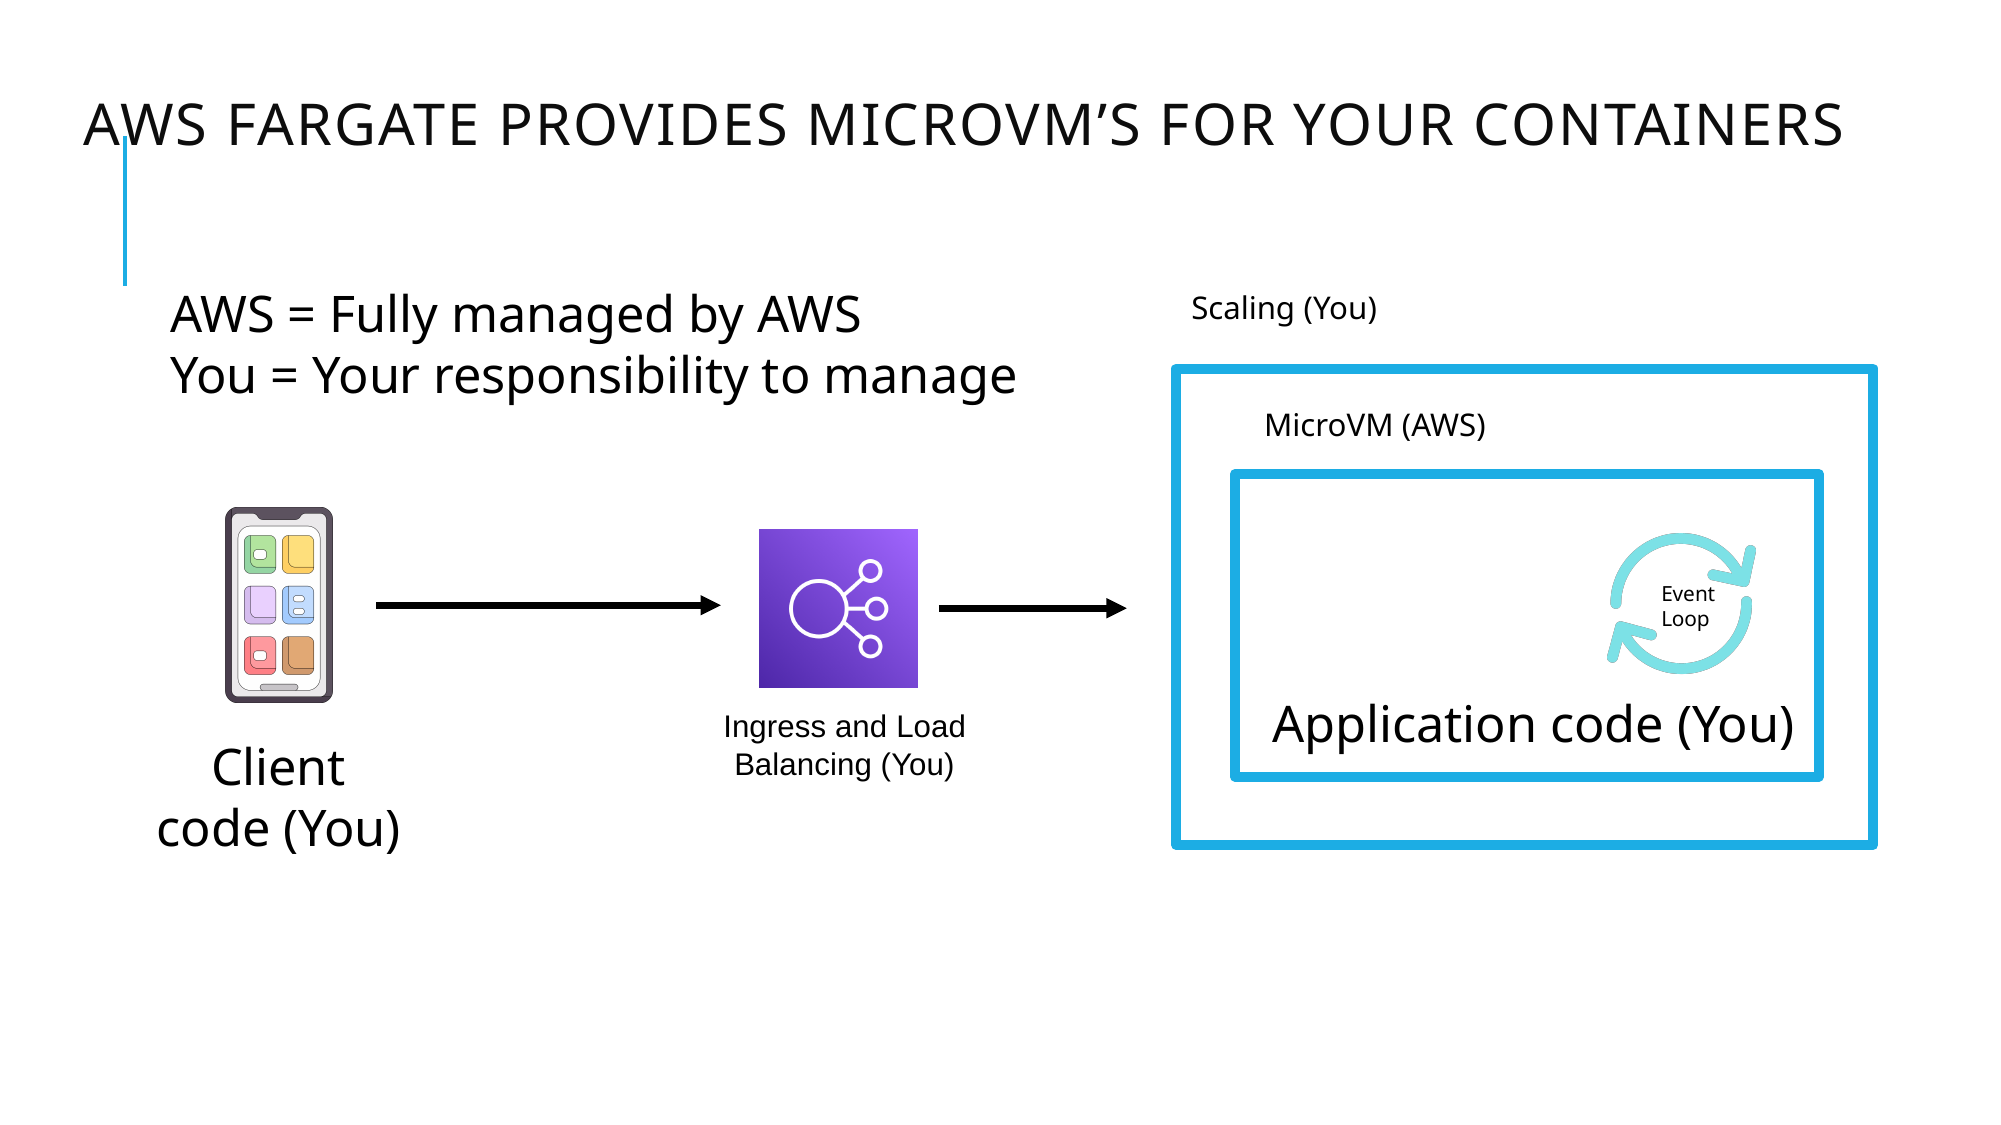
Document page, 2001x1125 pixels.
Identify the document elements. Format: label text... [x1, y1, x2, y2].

text_box Client code (You) [137, 728, 420, 864]
text_box AWS = Fully managed by AWS You = Your responsibility to manage [155, 275, 1287, 411]
picture [759, 529, 918, 689]
text_box [1175, 367, 1874, 846]
text_box Ingress and Load Balancing (You) [657, 699, 1032, 789]
text_box Scaling (You) [1287, 280, 1555, 333]
picture [180, 507, 377, 704]
title AWS Fargate provides microVM’s for your containers [68, 69, 1932, 188]
picture [1607, 529, 1756, 678]
